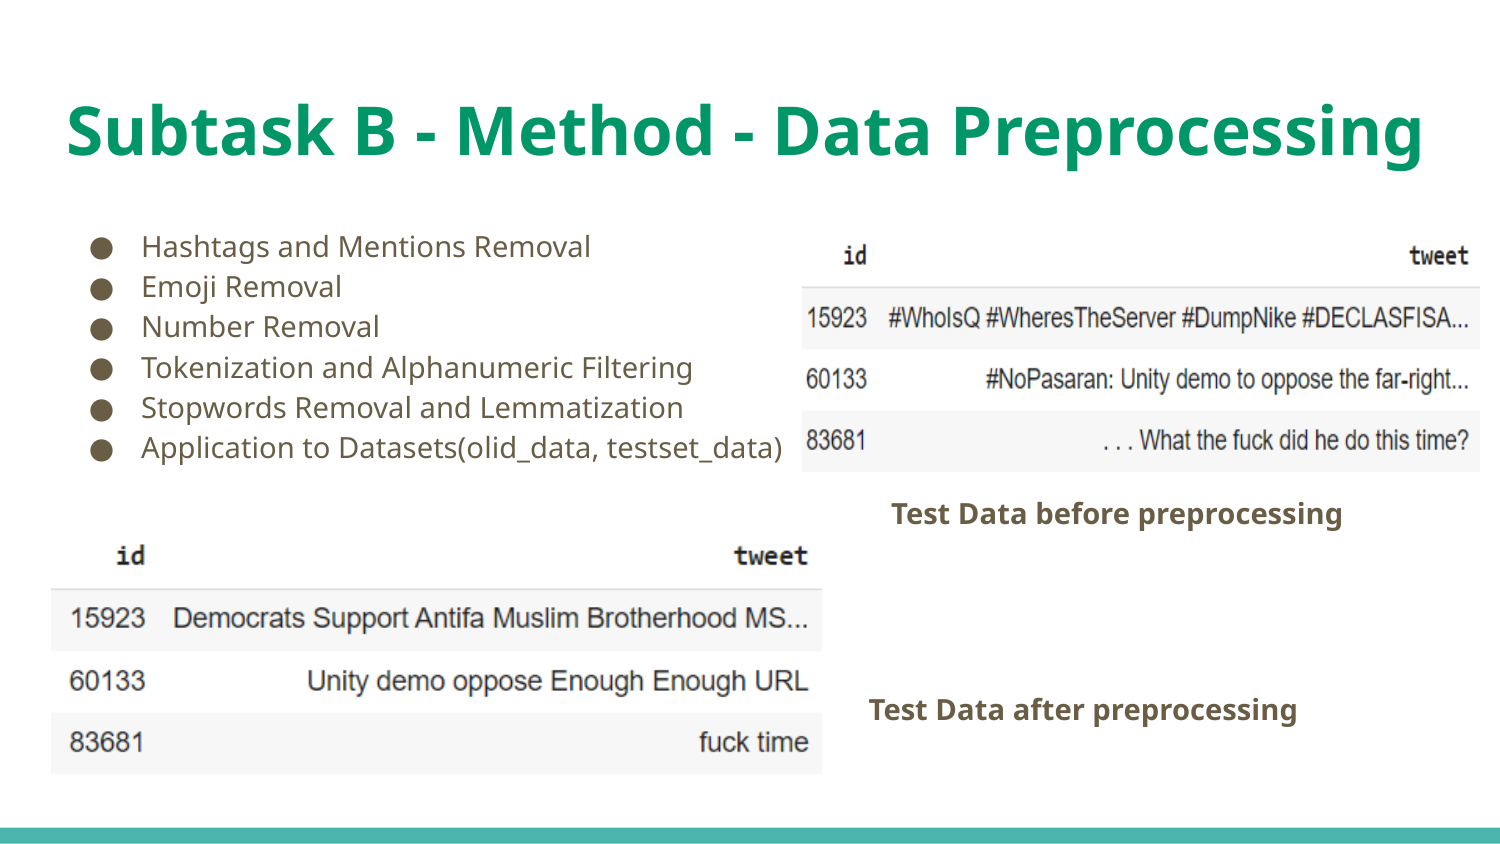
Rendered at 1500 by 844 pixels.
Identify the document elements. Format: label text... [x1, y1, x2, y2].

picture [802, 235, 1480, 472]
list Hashtags and Mentions Removal Emoji Removal Number Removal Tokenization and Alphanumeric Filtering Stopwords Removal and Lemmatization Application to Datasets(olid_data, testset_data) Test Data before preprocessing Test Data after preprocessing [51, 207, 1449, 750]
title Subtask B - Method - Data Preprocessing [51, 72, 1449, 189]
picture [50, 529, 827, 782]
